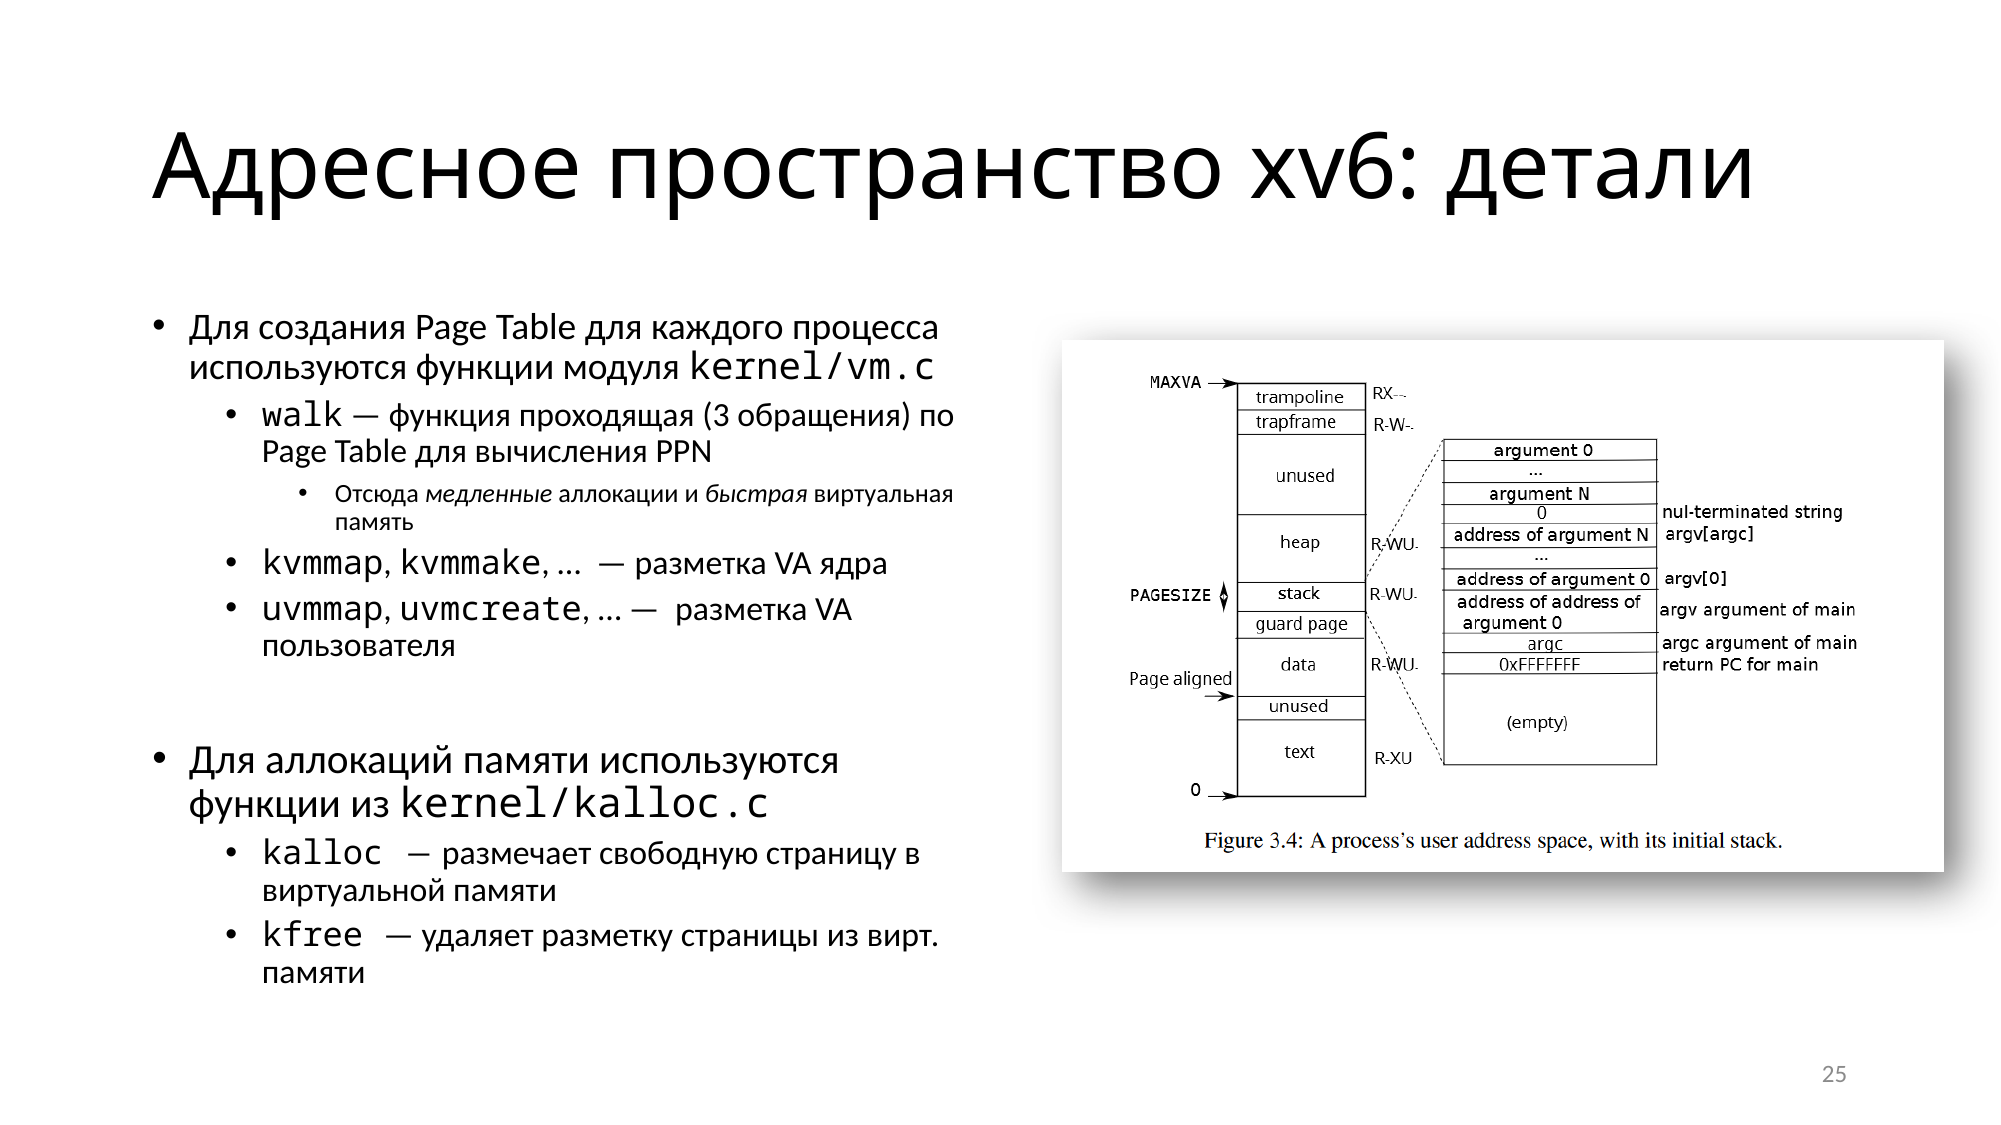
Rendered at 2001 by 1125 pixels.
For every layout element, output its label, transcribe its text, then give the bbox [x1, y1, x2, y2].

slide_number 25 [1412, 1042, 1863, 1103]
title Адресное пространство xv6: детали [137, 59, 1863, 278]
picture [1062, 340, 1944, 872]
list Для создания Page Table для каждого процесса используются функции модуля kernel/vm.c walk — функция проходящая (3 обращения) по Page Table для вычисления PPN Отсюда медленные аллокации и быстрая виртуальная память kvmmap, kvmmake, … — разметка VA ядра uvmmap, uvmcreate, … — разметка VA пользователя Для аллокаций памяти используются функции из kernel/kalloc.c kalloc ― размечает свободную страницу в виртуальной памяти kfree — удаляет разметку страницы из вирт. памяти [137, 299, 1000, 1014]
